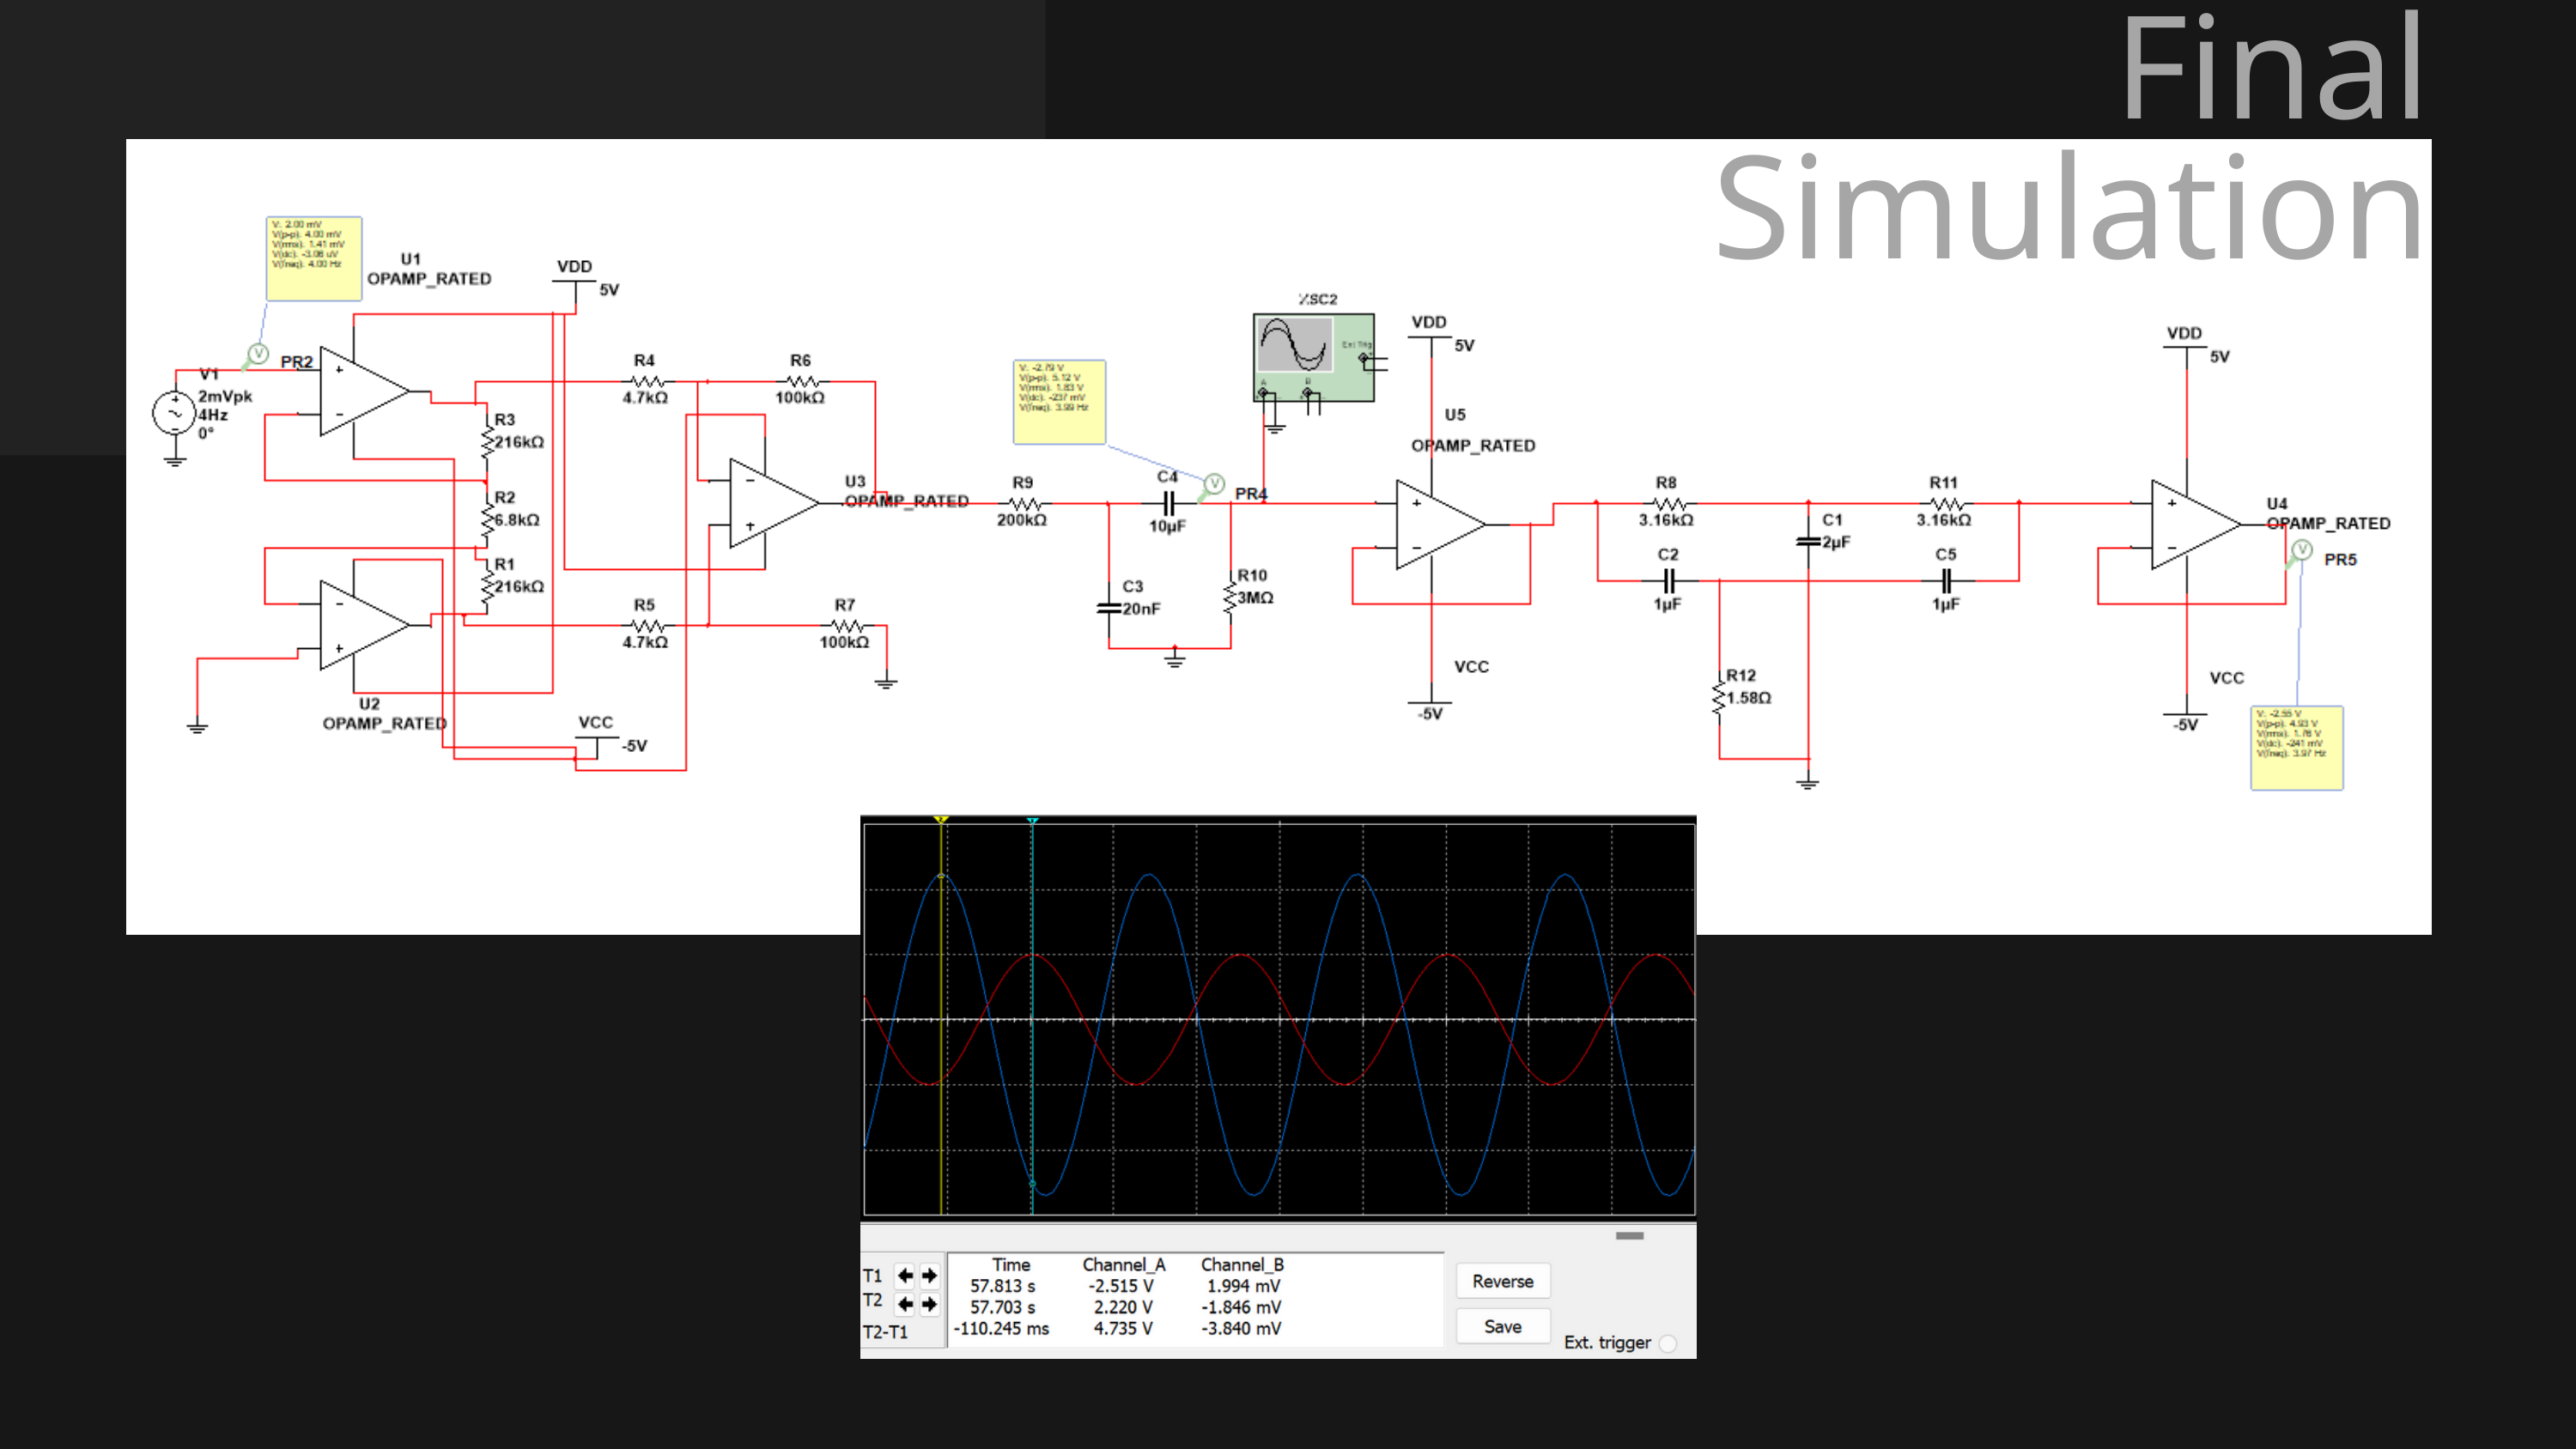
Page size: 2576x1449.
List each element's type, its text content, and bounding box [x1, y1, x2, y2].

text_box [0, 0, 1046, 456]
text_box Final Simulation [1484, 7, 2432, 137]
picture [125, 139, 2432, 1360]
